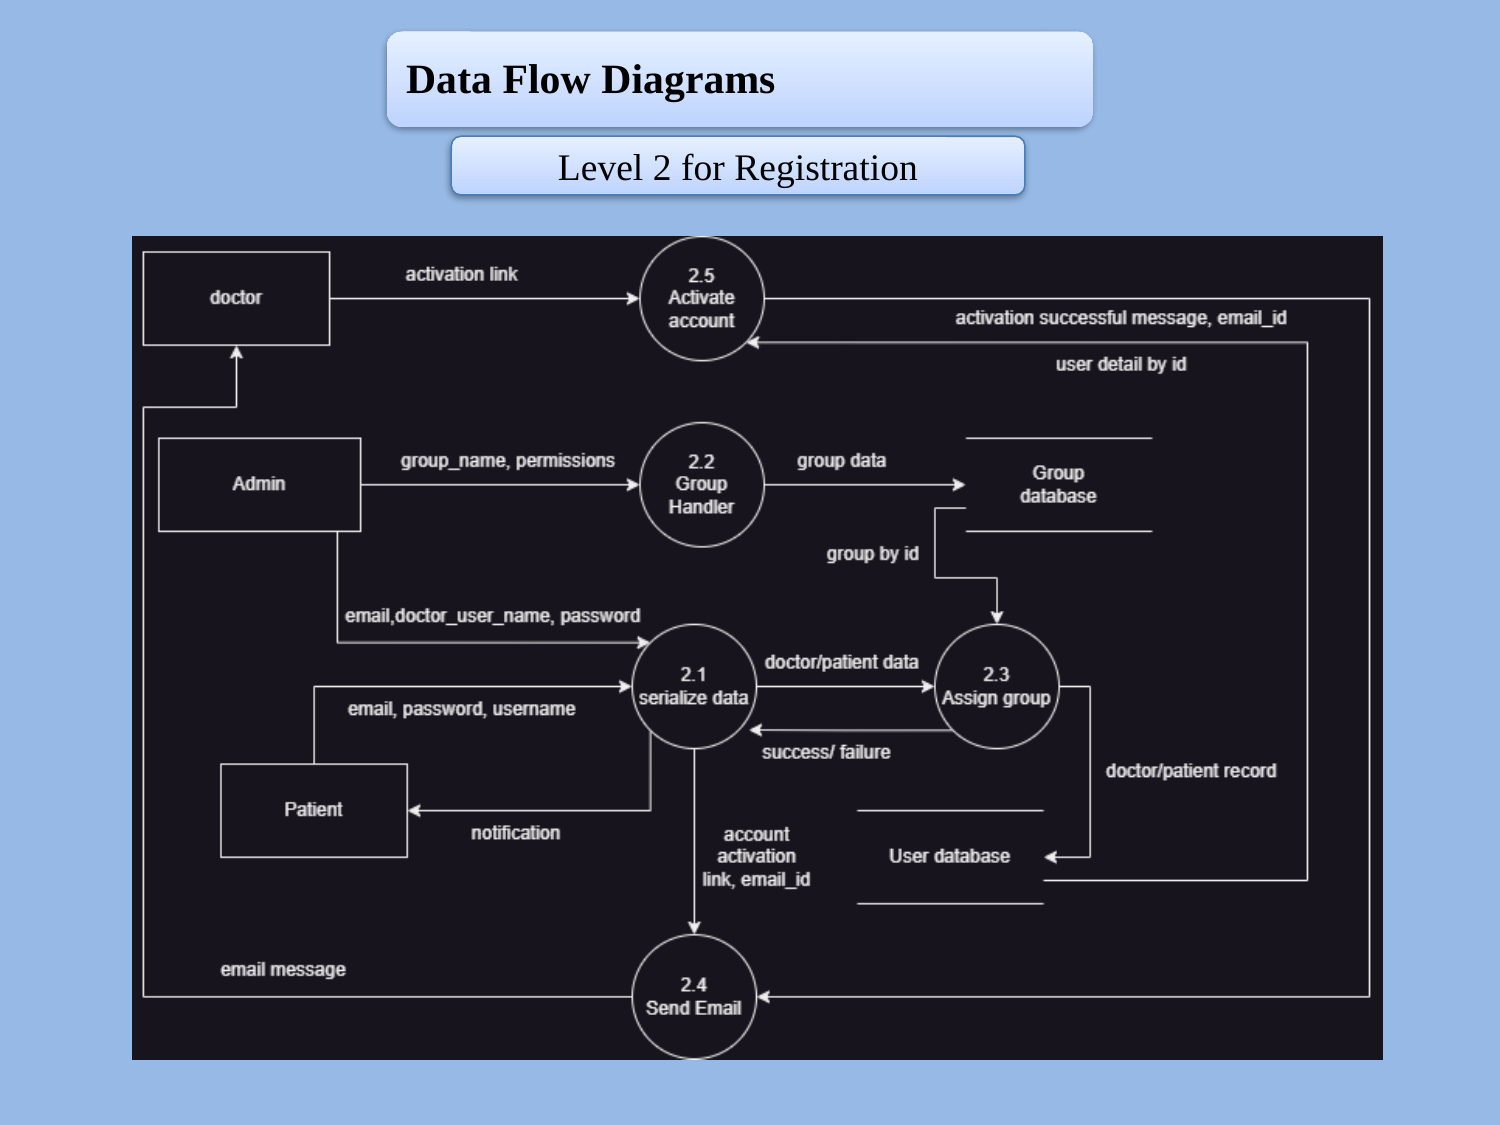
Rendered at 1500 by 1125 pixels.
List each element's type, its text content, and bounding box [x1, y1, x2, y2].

text_box Level 2 for Registration [450, 136, 1026, 196]
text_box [386, 31, 1094, 128]
picture [132, 236, 1383, 1061]
